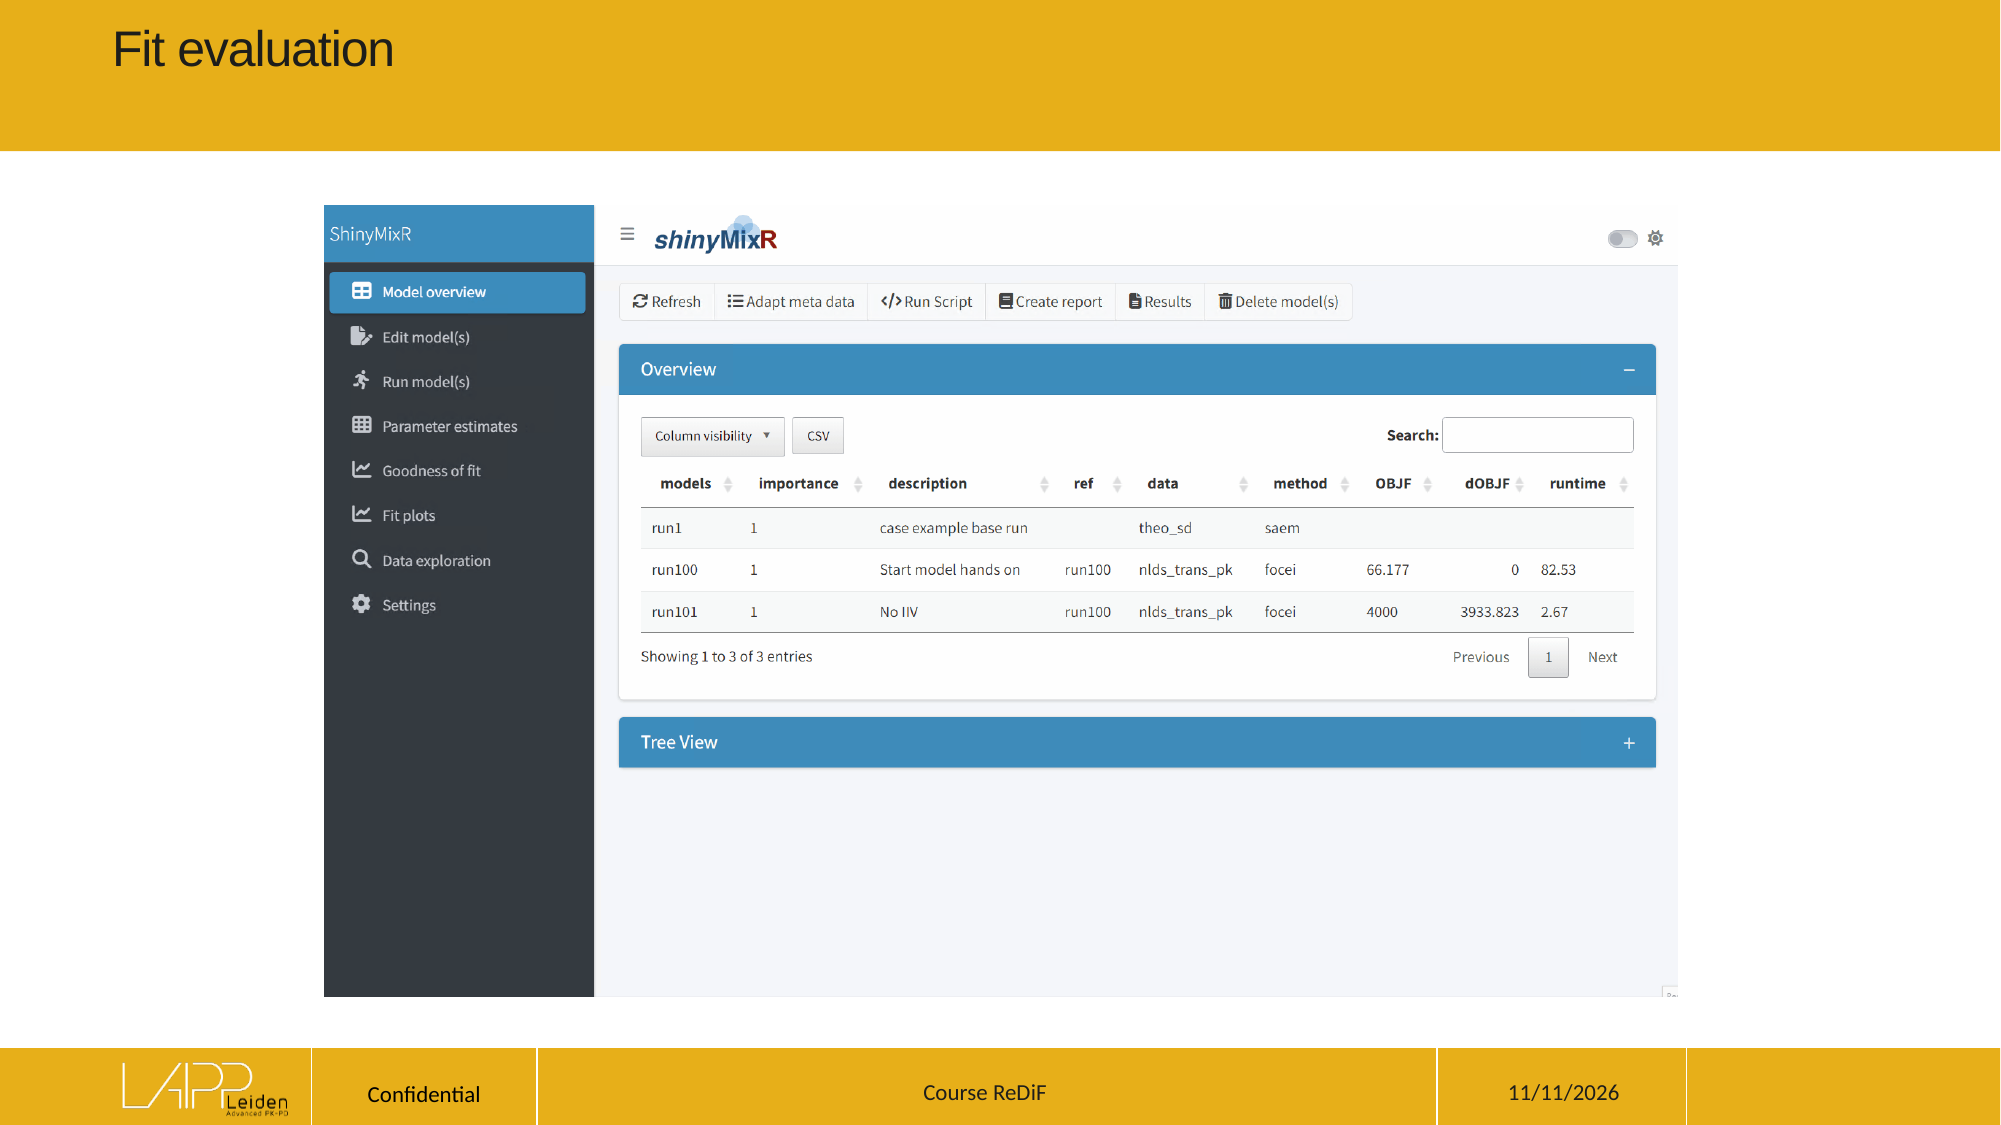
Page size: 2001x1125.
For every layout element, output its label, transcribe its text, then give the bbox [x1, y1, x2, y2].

picture [85, 1018, 322, 1125]
title Fit evaluation [112, 22, 1894, 77]
footer Course ReDiF [548, 1061, 1422, 1122]
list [324, 205, 1678, 997]
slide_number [1451, 1060, 1677, 1121]
